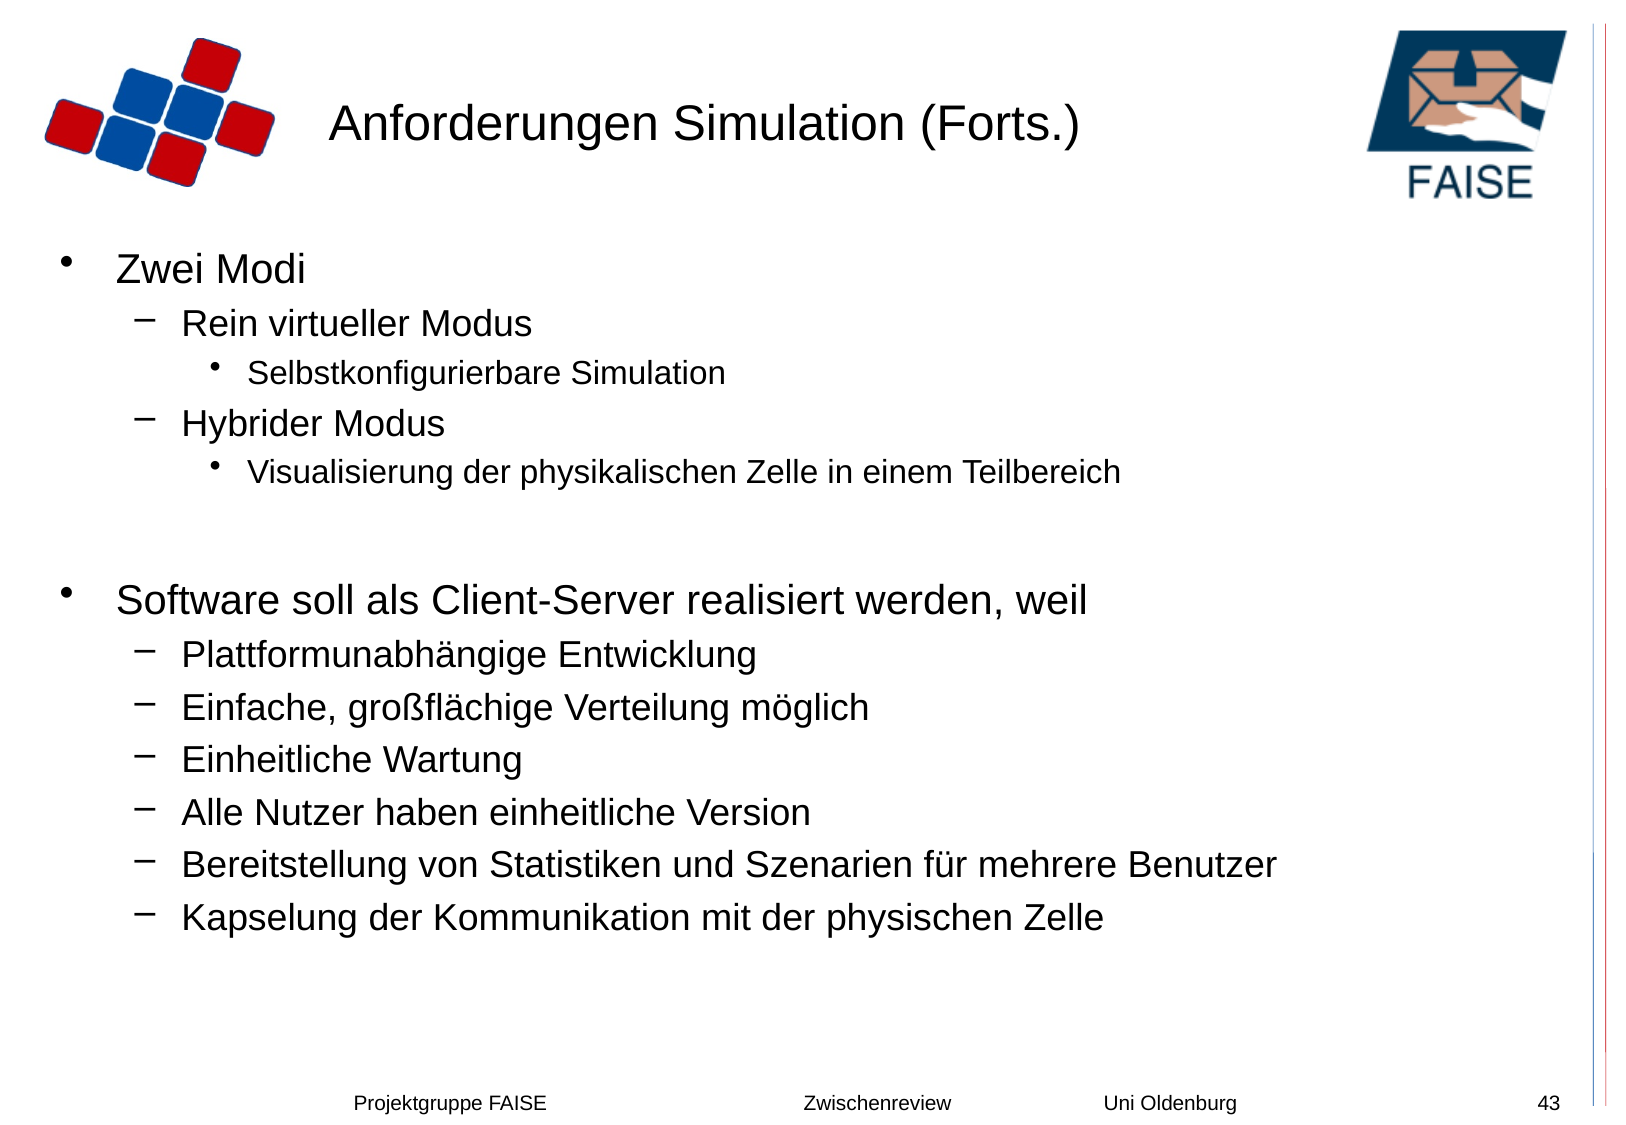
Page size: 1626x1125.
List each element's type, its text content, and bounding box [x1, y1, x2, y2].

picture [1364, 23, 1575, 210]
slide_number 43 [1287, 1082, 1576, 1119]
list Zwei Modi Rein virtueller Modus Selbstkonfigurierbare Simulation Hybrider Modus Visualisierung der physikalischen Zelle in einem Teilbereich Software soll als Client-Server realisiert werden, weil Plattformunabhängige Entwicklung Einfache, großflächige Verteilung möglich Einheitliche Wartung Alle Nutzer haben einheitliche Version Bereitstellung von Statistiken und Szenarien für mehrere Benutzer Kapselung der Kommunikation mit der physischen Zelle [44, 234, 1551, 1055]
title Anforderungen Simulation (Forts.) [313, 44, 1544, 197]
picture [44, 38, 288, 187]
footer Projektgruppe FAISE Zwischenreview Uni Oldenburg [338, 1082, 1287, 1125]
